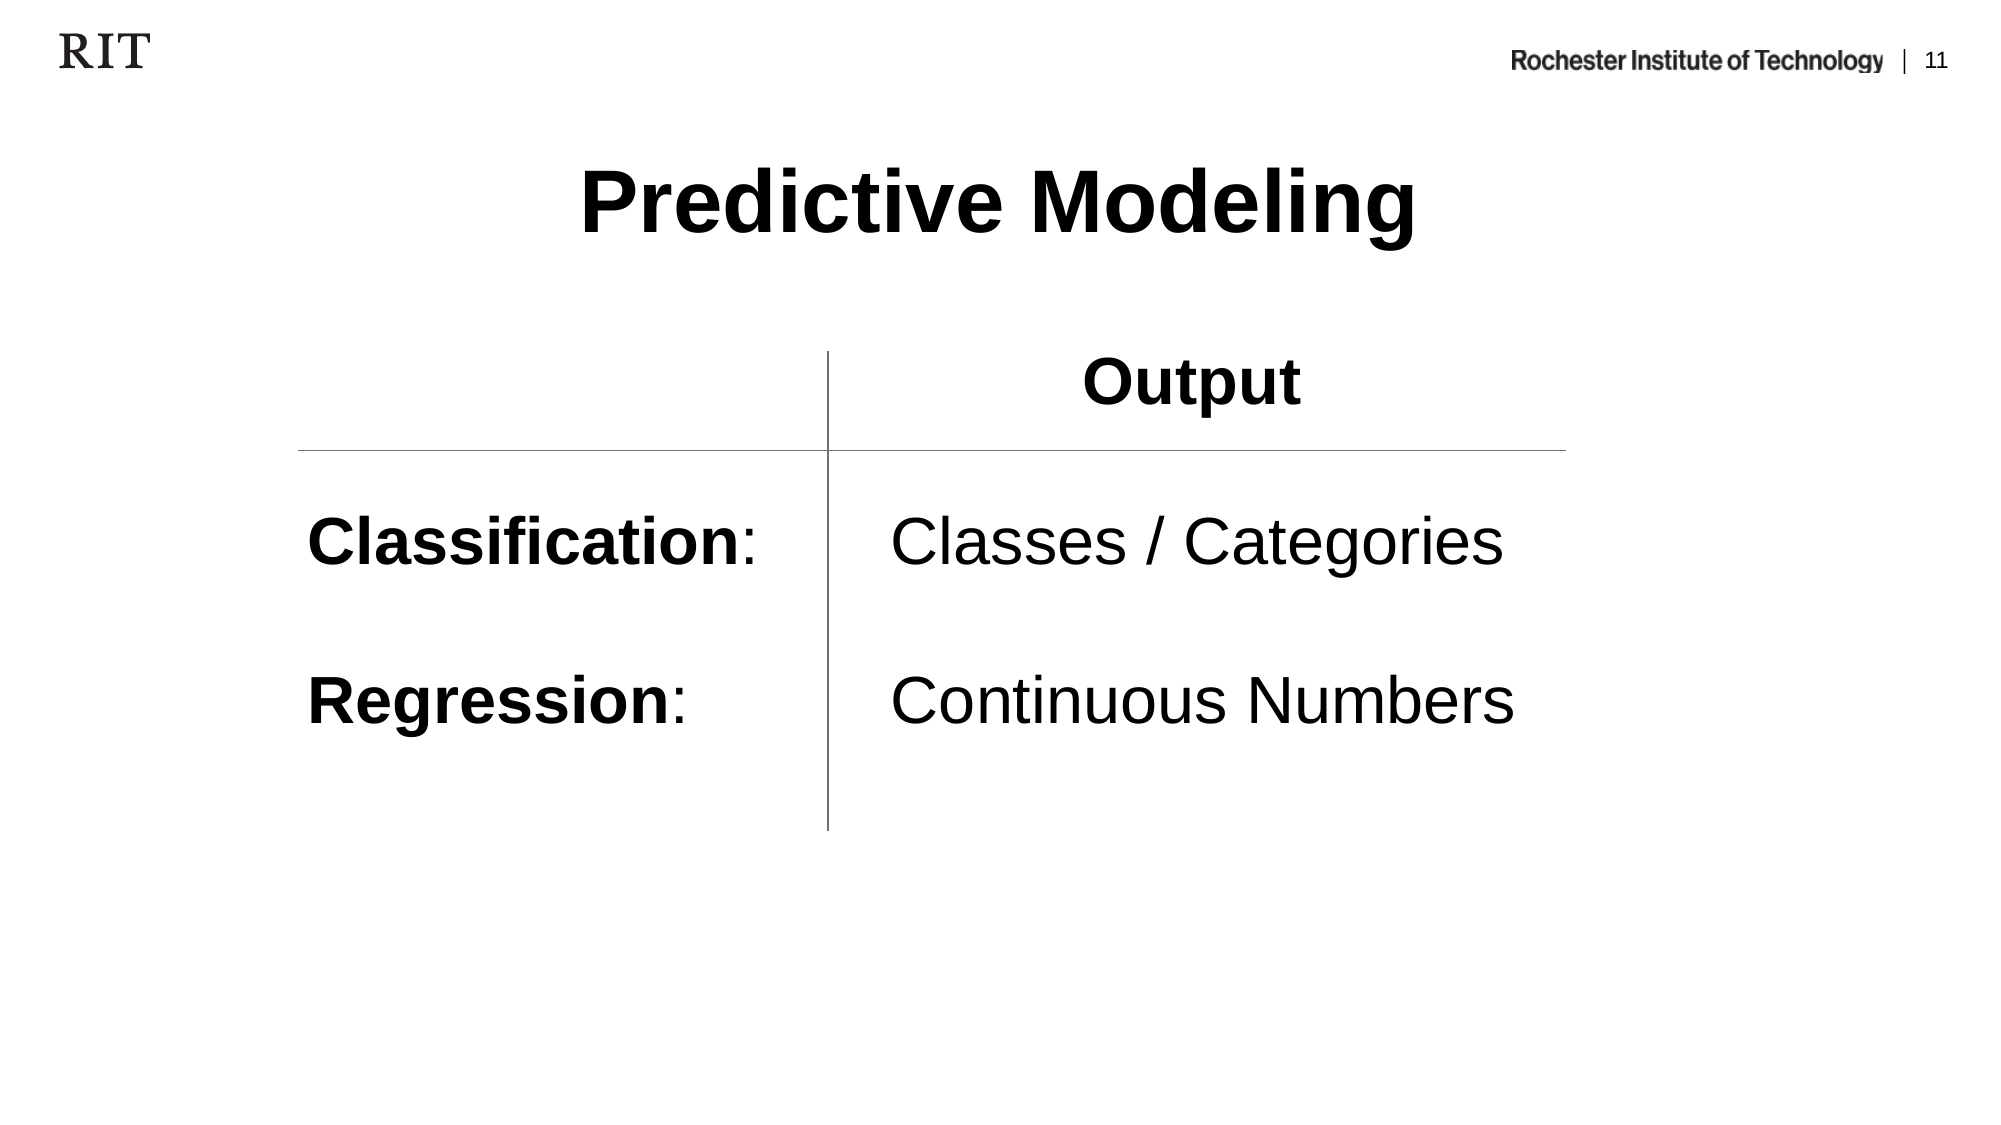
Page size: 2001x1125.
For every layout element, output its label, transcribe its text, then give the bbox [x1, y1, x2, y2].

title Predictive Modeling [99, 109, 1900, 285]
text_box Classification: Regression: [287, 477, 814, 1034]
text_box Output [1062, 317, 1841, 418]
text_box Classes / Categories Continuous Numbers [870, 477, 1841, 1034]
